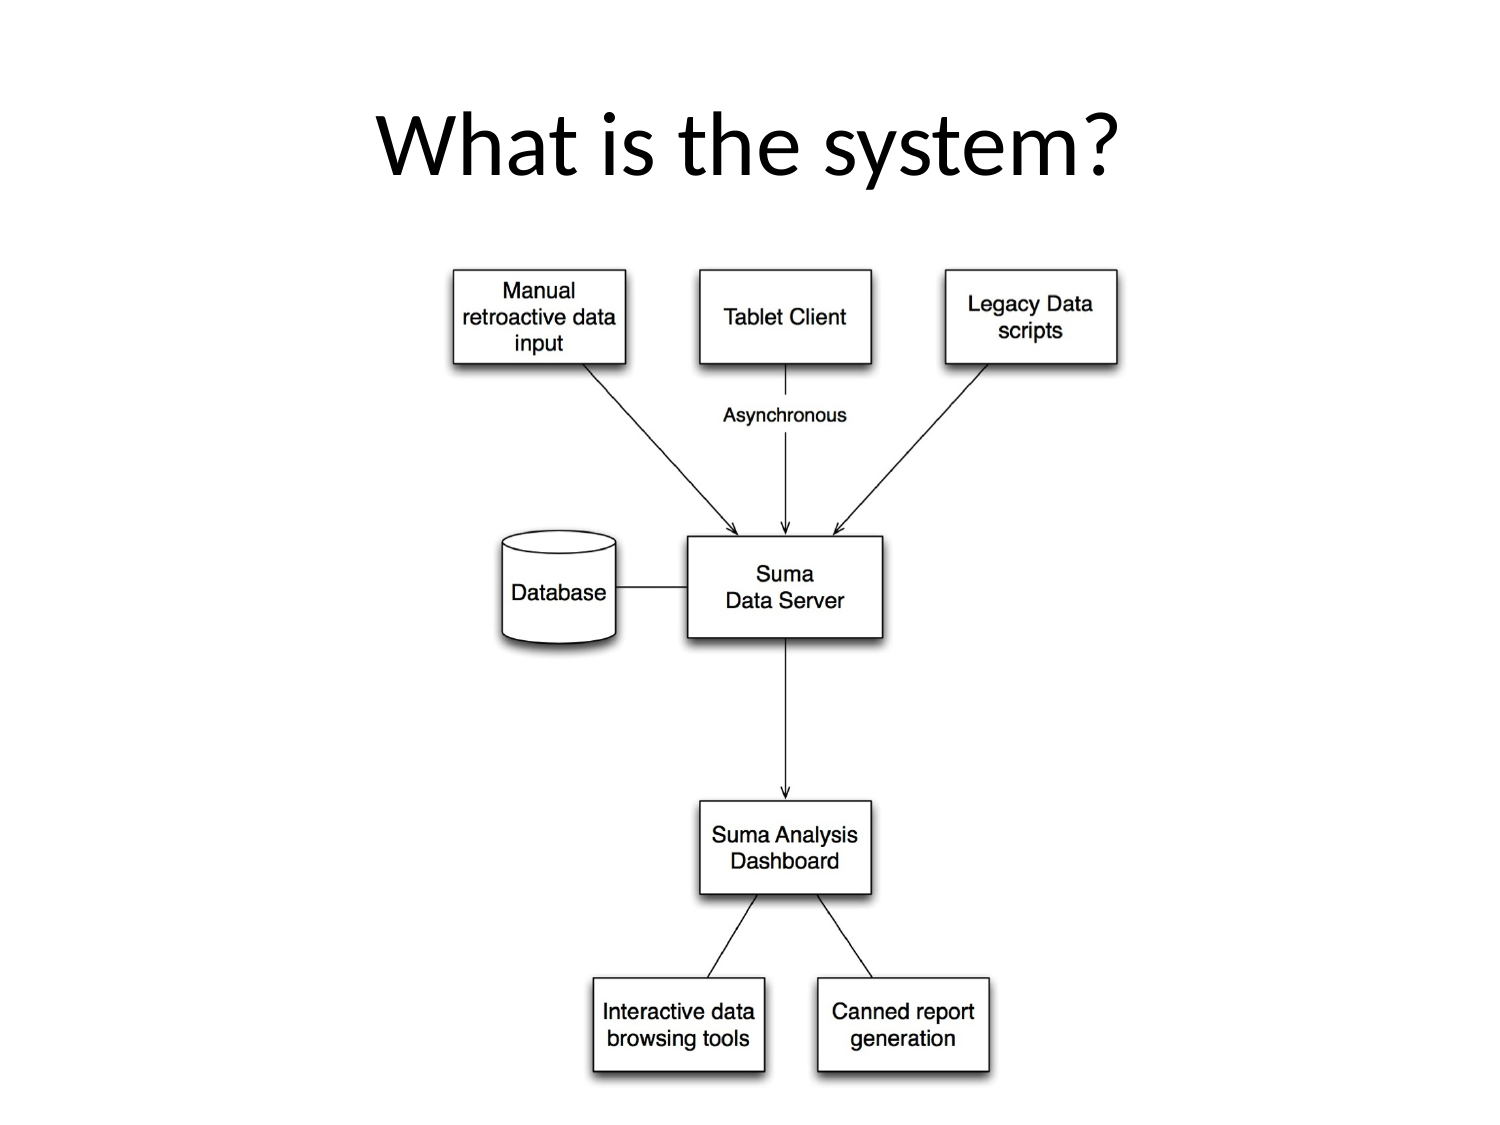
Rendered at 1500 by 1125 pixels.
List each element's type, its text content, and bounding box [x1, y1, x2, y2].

title What is the system? [75, 45, 1425, 233]
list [396, 232, 1155, 1104]
